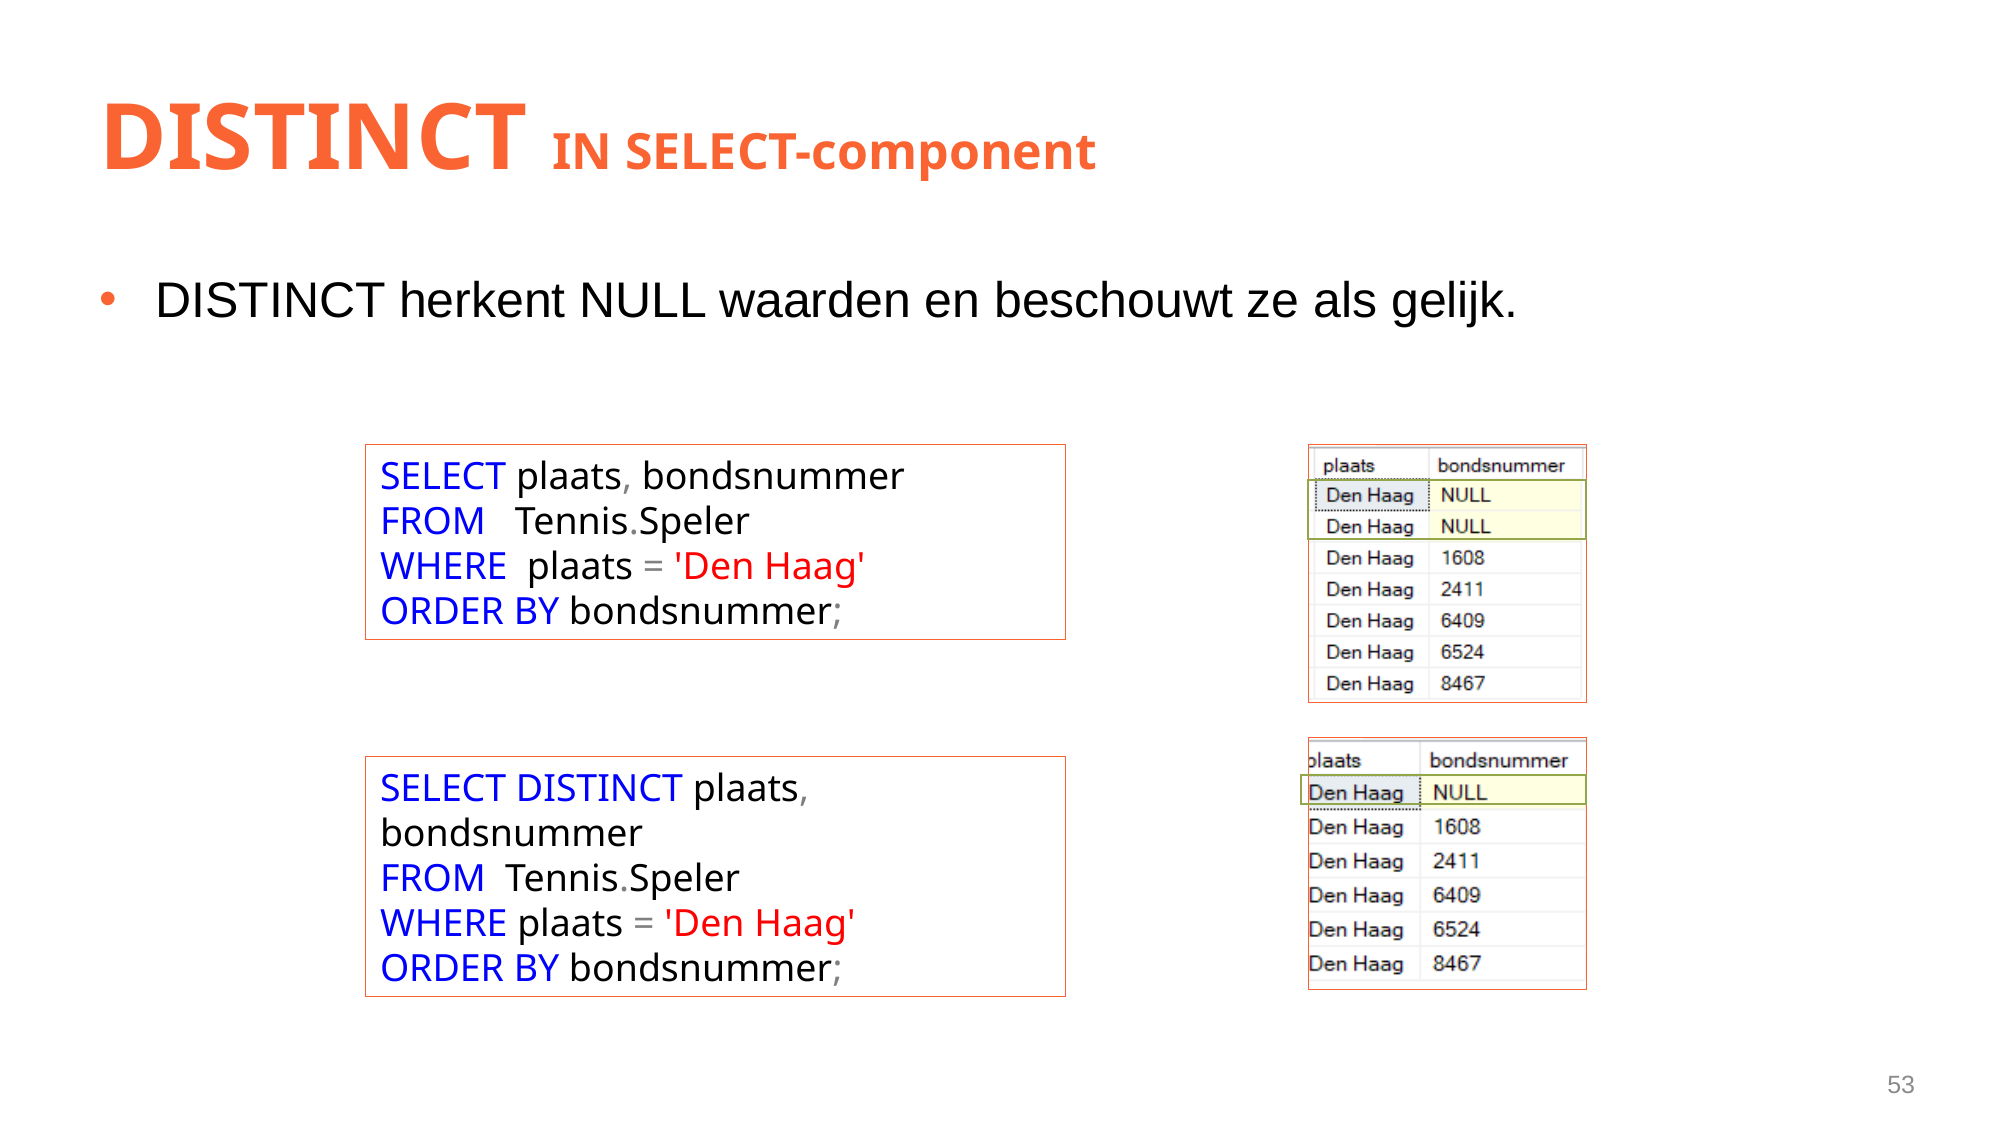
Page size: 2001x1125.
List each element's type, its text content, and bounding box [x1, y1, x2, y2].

text_box [1300, 774, 1307, 805]
picture [1307, 737, 1587, 990]
slide_number 53 [1815, 1061, 1916, 1107]
text_box SELECT plaats, bondsnummer FROM Tennis.Speler WHERE plaats = 'Den Haag' ORDER BY bondsnummer; [365, 444, 1066, 640]
text_box SELECT DISTINCT plaats, bondsnummer FROM Tennis.Speler WHERE plaats = 'Den Haag' ORDER BY bondsnummer; [365, 756, 1066, 997]
picture [1307, 444, 1587, 703]
title DISTINCT IN SELECT-component [84, 49, 1916, 233]
list DISTINCT herkent NULL waarden en beschouwt ze als gelijk. [84, 267, 1916, 1041]
